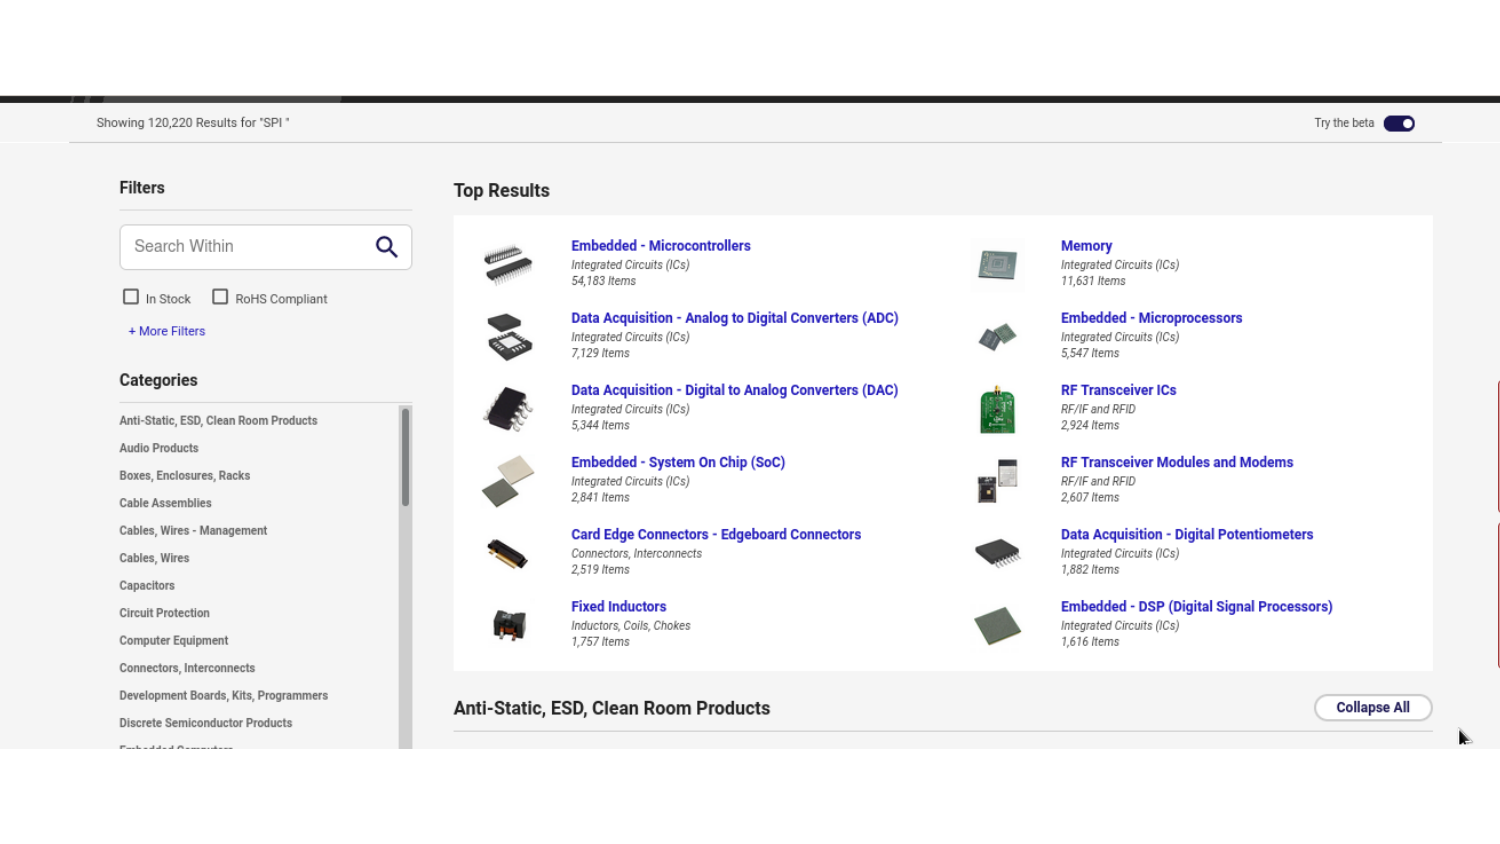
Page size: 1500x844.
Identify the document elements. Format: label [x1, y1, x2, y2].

picture [0, 95, 1500, 749]
